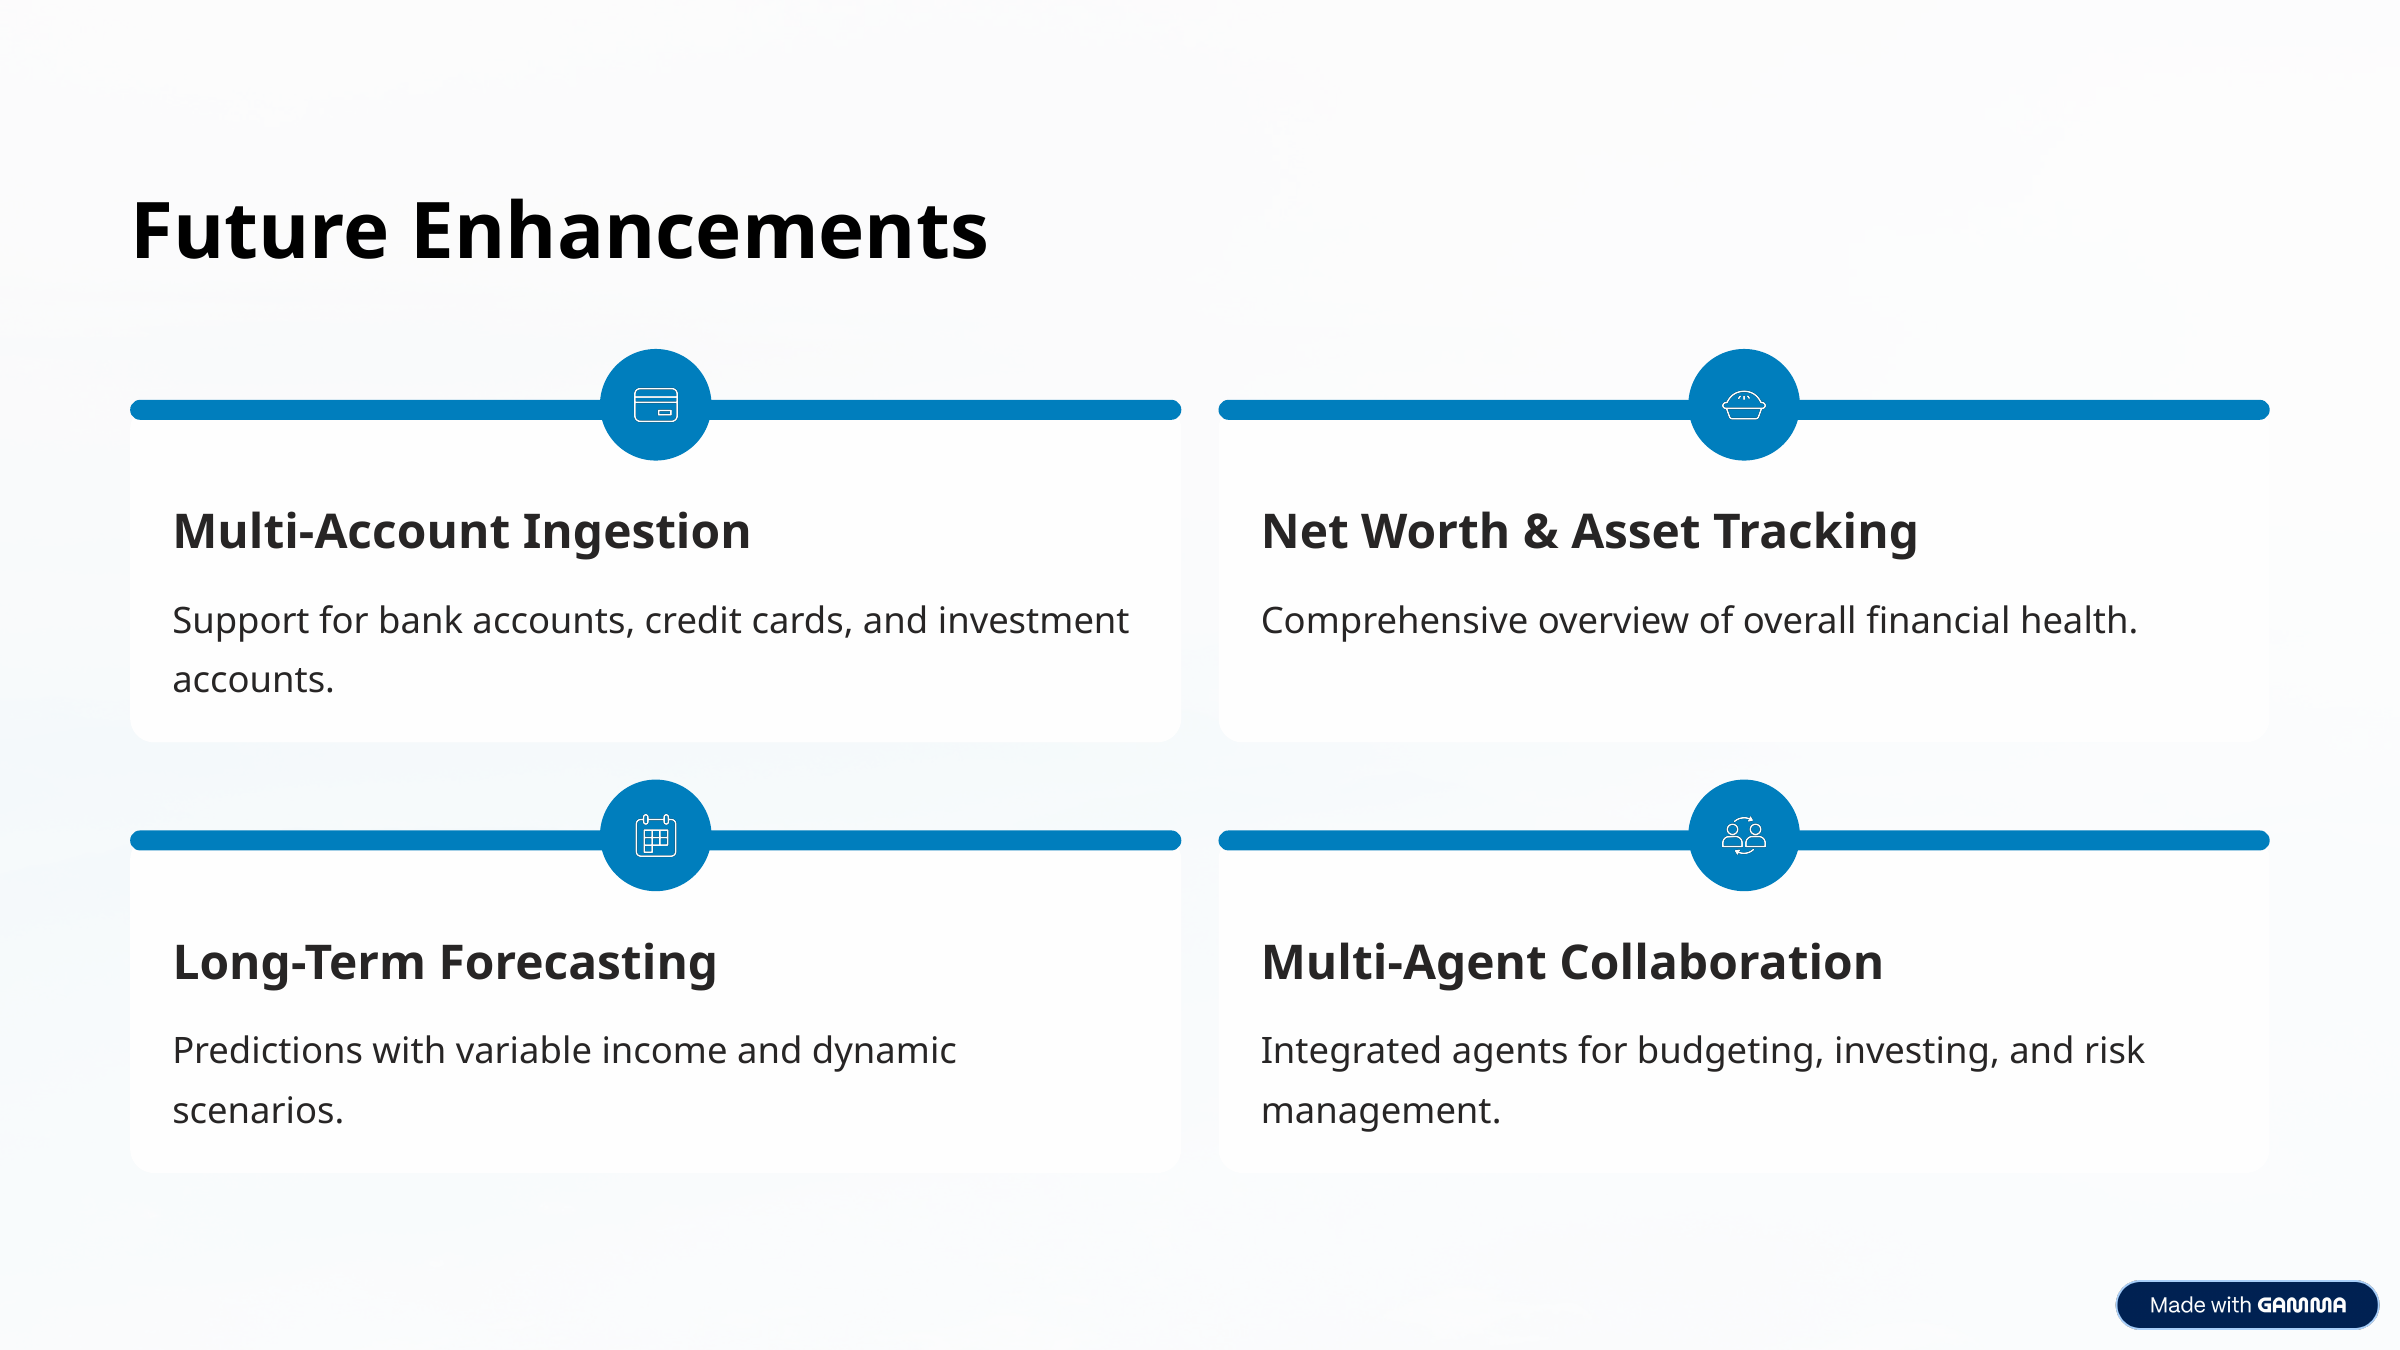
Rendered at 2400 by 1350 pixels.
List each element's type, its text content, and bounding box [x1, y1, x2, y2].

text_box [1799, 399, 2270, 420]
text_box Comprehensive overview of overall financial health. [1260, 581, 2228, 641]
text_box [1218, 830, 1690, 851]
text_box Future Enhancements [130, 176, 923, 275]
text_box [599, 779, 712, 892]
picture [2106, 1271, 2389, 1339]
text_box [1688, 779, 1800, 892]
text_box [1218, 848, 2270, 1174]
text_box [130, 830, 601, 851]
text_box [130, 399, 601, 420]
text_box [1798, 830, 2270, 851]
text_box [1218, 417, 2270, 743]
text_box Multi-Agent Collaboration [1260, 928, 1853, 990]
text_box Long-Term Forecasting [172, 928, 691, 990]
text_box [710, 830, 1182, 851]
text_box [130, 417, 1182, 743]
picture [644, 830, 668, 845]
text_box Support for bank accounts, credit cards, and investment accounts. [172, 581, 1140, 701]
text_box [1218, 399, 1690, 420]
text_box Net Worth & Asset Tracking [1260, 497, 1880, 559]
text_box [599, 348, 712, 461]
text_box [130, 848, 1182, 1174]
picture [658, 410, 671, 414]
text_box Integrated agents for budgeting, investing, and risk management. [1260, 1011, 2228, 1131]
text_box [1688, 348, 1800, 461]
text_box Multi-Account Ingestion [172, 497, 723, 559]
text_box [710, 399, 1182, 420]
text_box Predictions with variable income and dynamic scenarios. [172, 1011, 1140, 1131]
